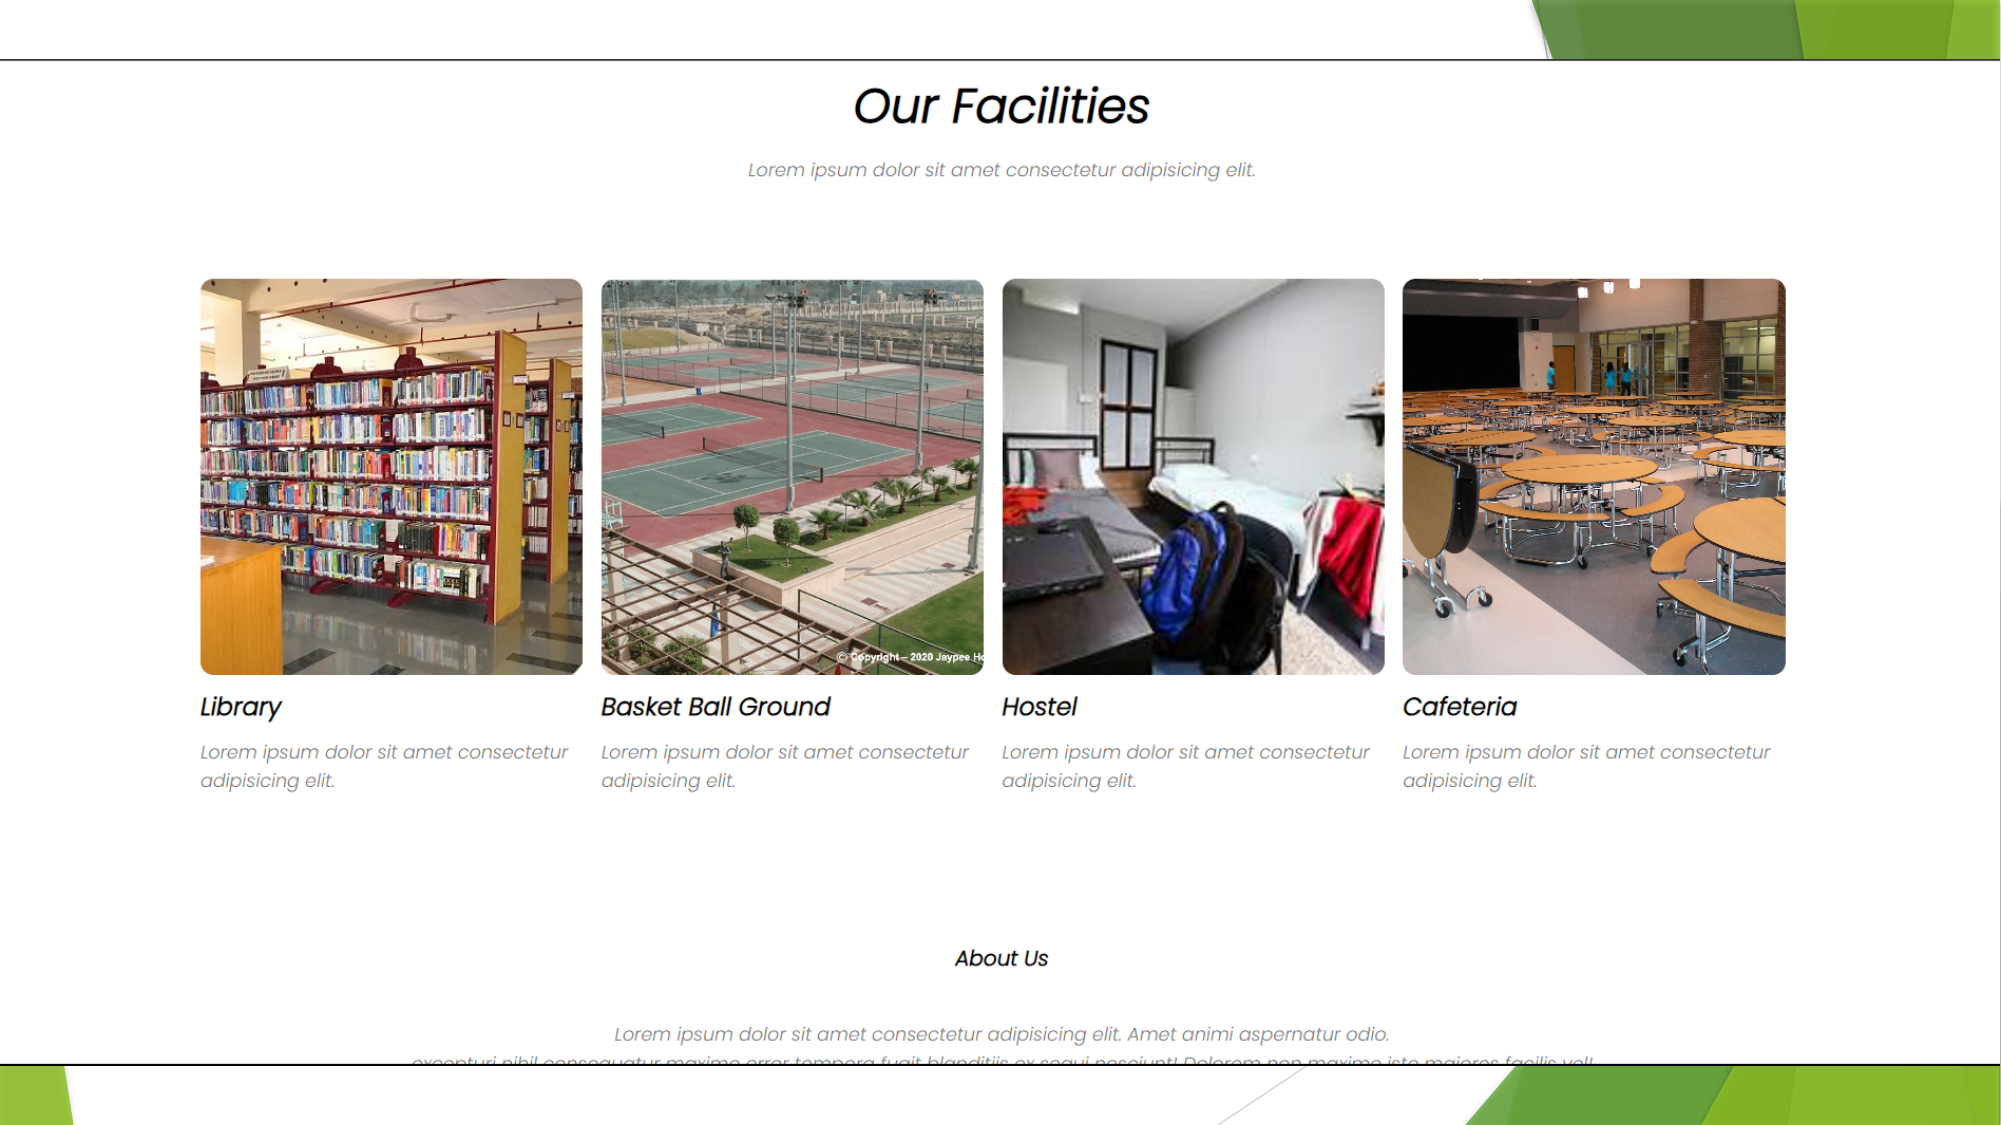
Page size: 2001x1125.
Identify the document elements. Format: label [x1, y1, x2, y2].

picture [0, 58, 2000, 1066]
